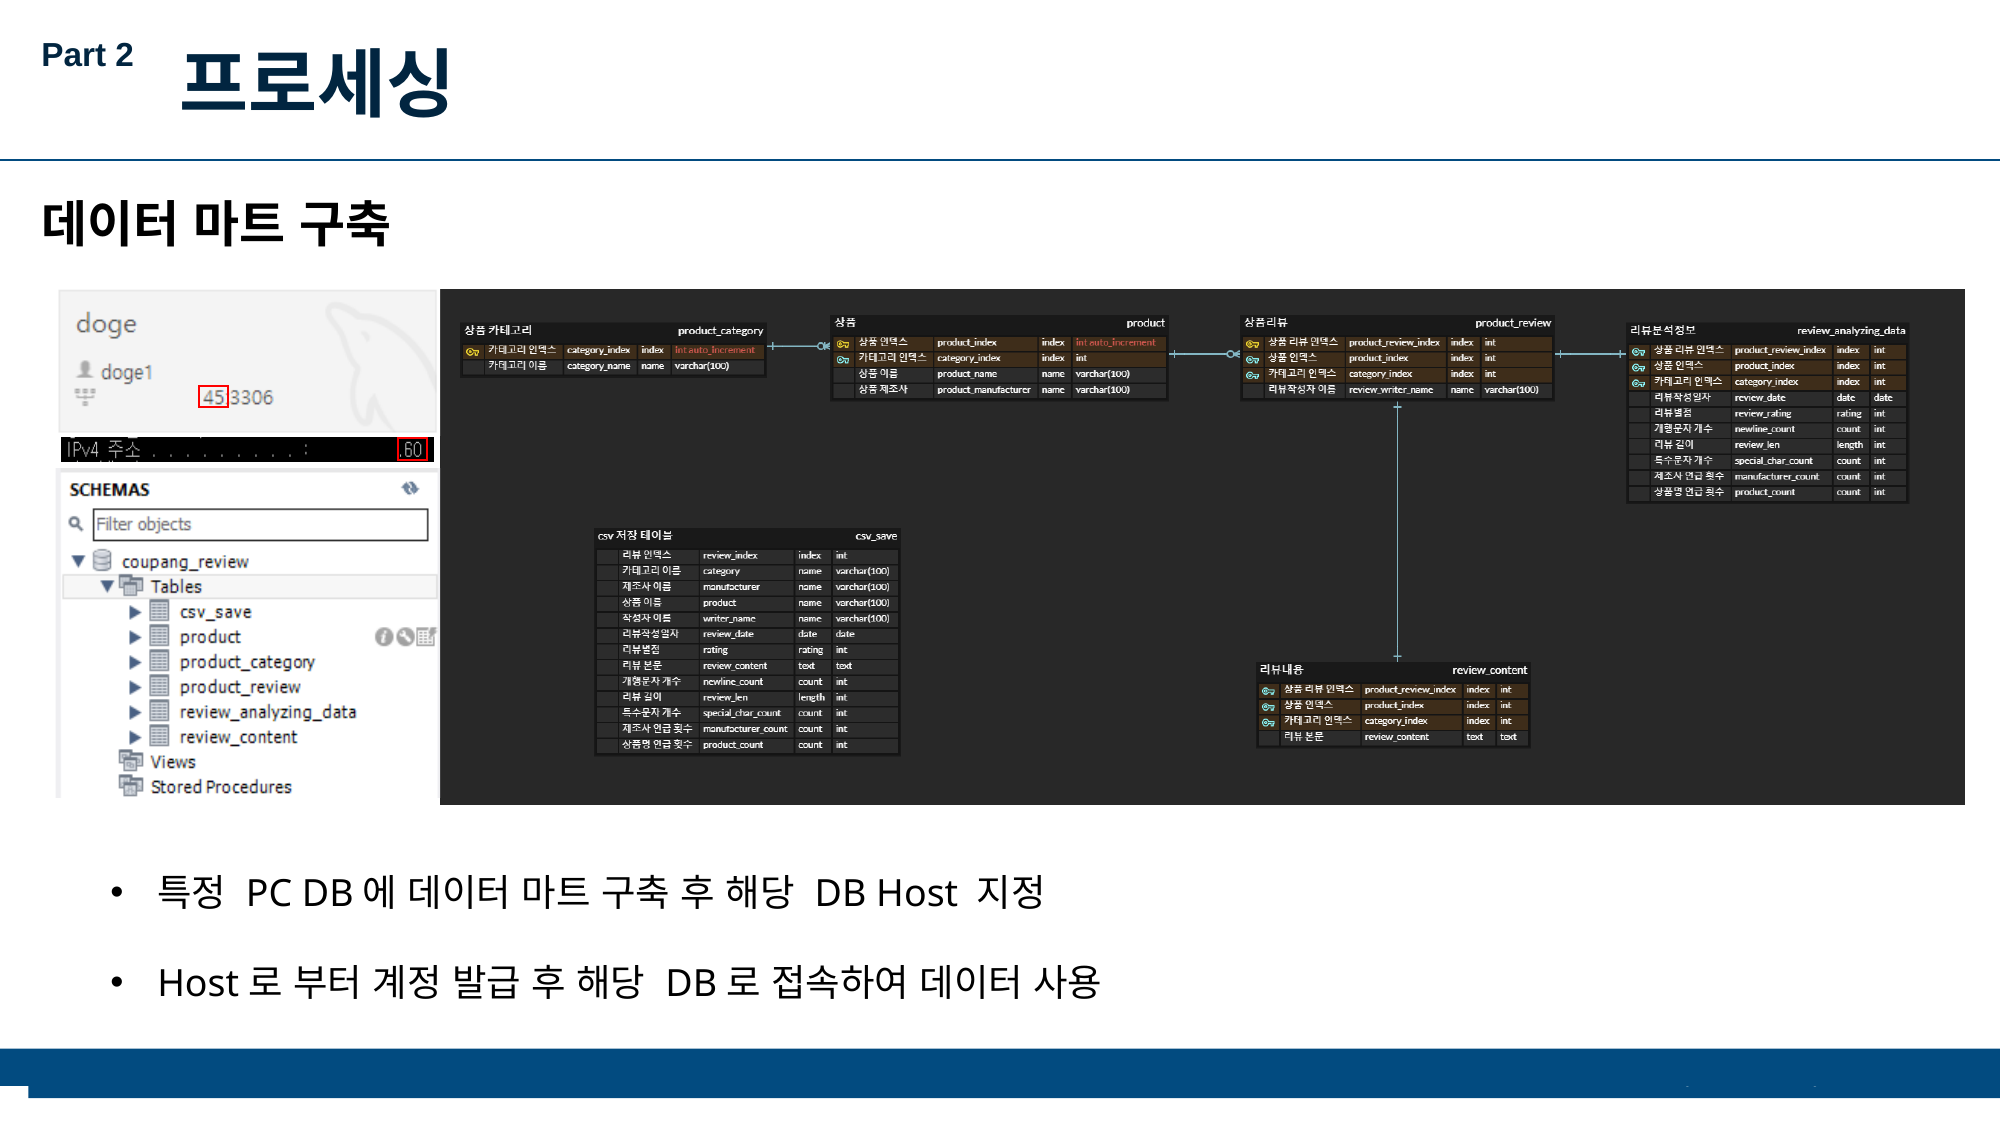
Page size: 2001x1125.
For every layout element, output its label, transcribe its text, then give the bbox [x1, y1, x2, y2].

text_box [55, 287, 441, 436]
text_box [26, 26, 1340, 135]
text_box [0, 1048, 2000, 1087]
text_box 데이터 마트 구축 [26, 185, 616, 261]
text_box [61, 437, 434, 462]
text_box 특정 PC DB에 데이터 마트 구축 후 해당 DB Host 지정 Host로 부터 계정 발급 후 해당 DB로 접속하여 데이터 사용 [95, 861, 1620, 1012]
picture [55, 289, 1965, 806]
